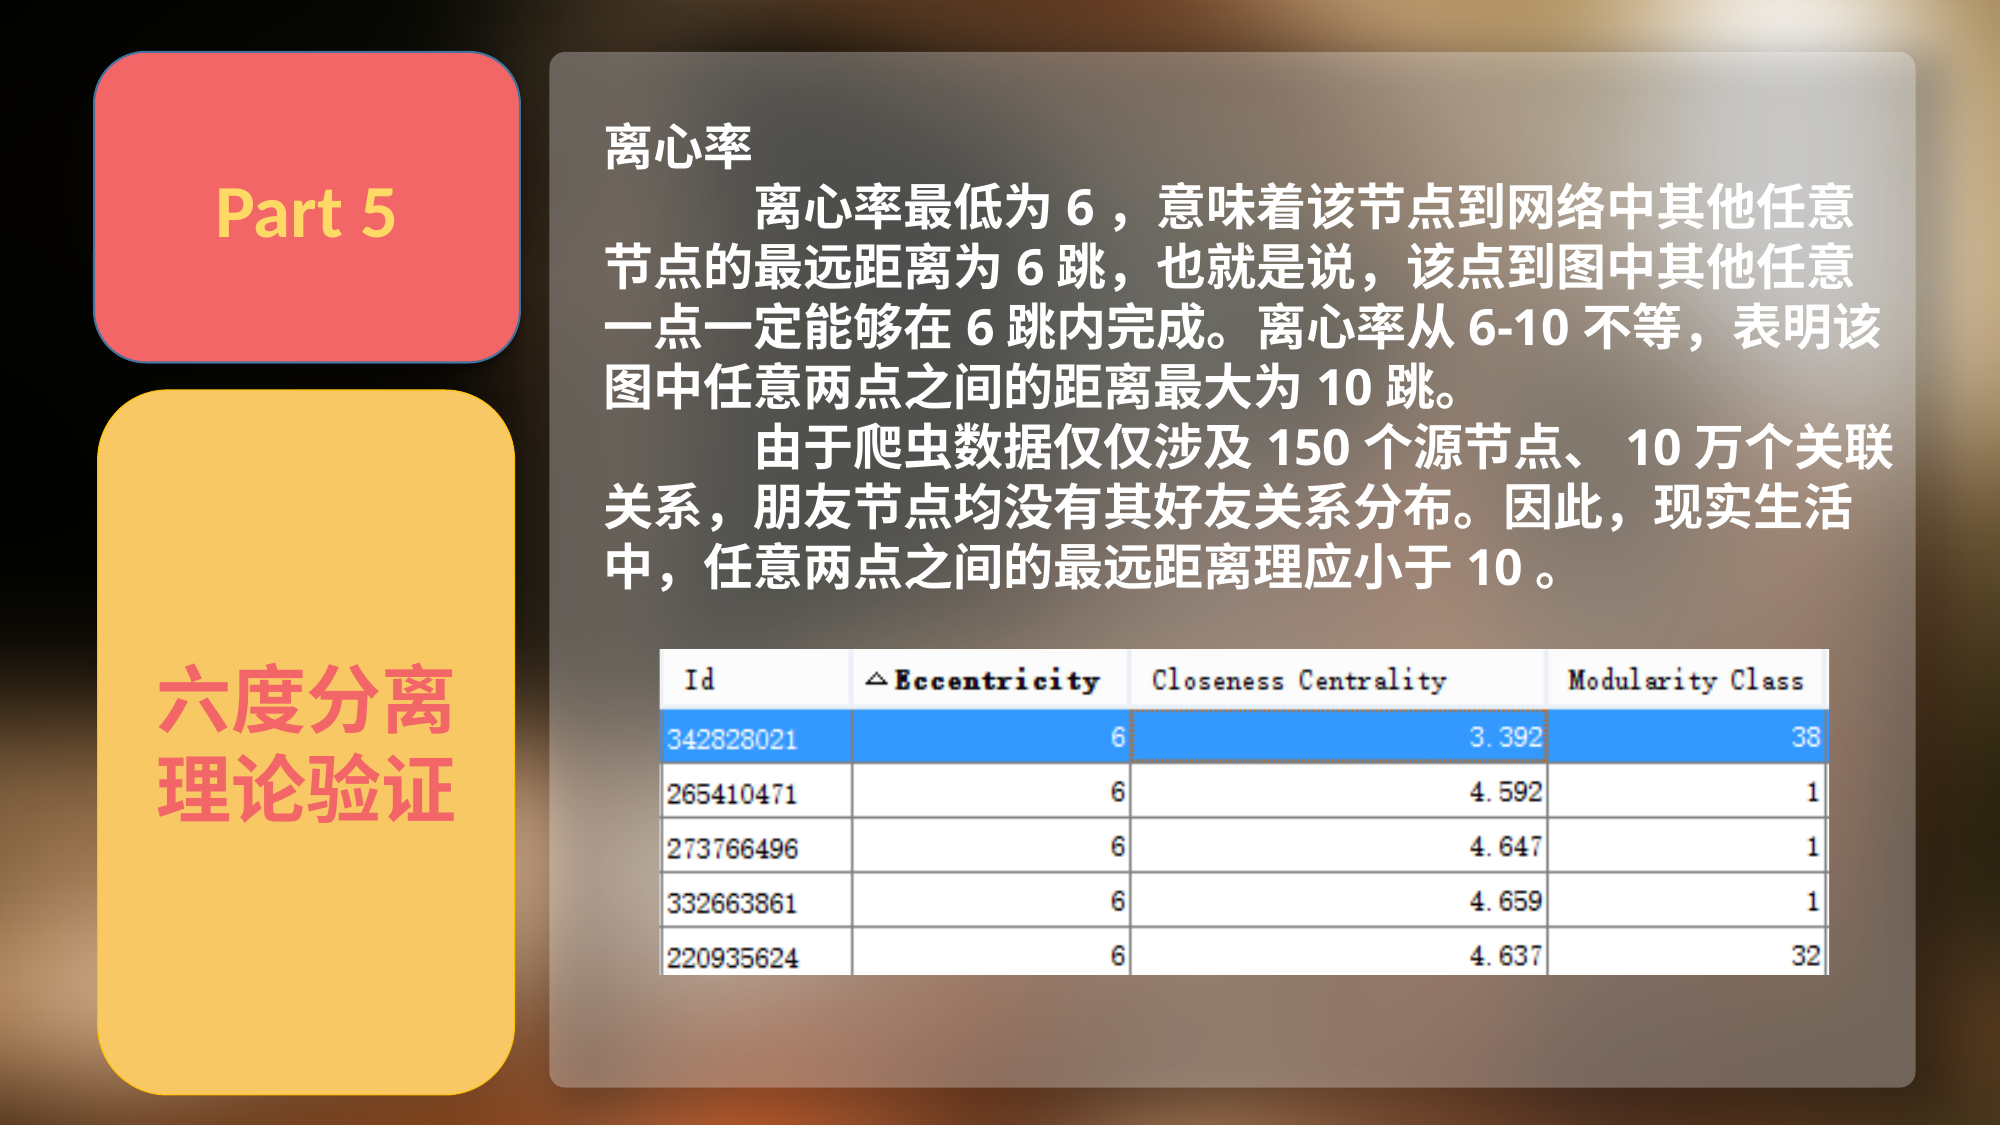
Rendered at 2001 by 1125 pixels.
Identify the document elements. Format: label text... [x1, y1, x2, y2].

text_box 六度分离理论验证 [97, 389, 516, 1096]
text_box Part 5 [92, 50, 521, 364]
text_box [548, 50, 1917, 1089]
text_box 离心率 离心率最低为6，意味着该节点到网络中其他任意节点的最远距离为6跳，也就是说，该点到图中其他任意一点一定能够在6跳内完成。离心率从6-10不等，表明该图中任意两点之间的距离最大为10跳。 由于爬虫数据仅仅涉及150个源节点、10万个关联关系，朋友节点均没有其好友关系分布。因此，现实生活中，任意两点之间的最远距离理应小于10。 [589, 107, 1916, 603]
text_box 化 [526, 190, 530, 251]
picture [0, 0, 2000, 1125]
